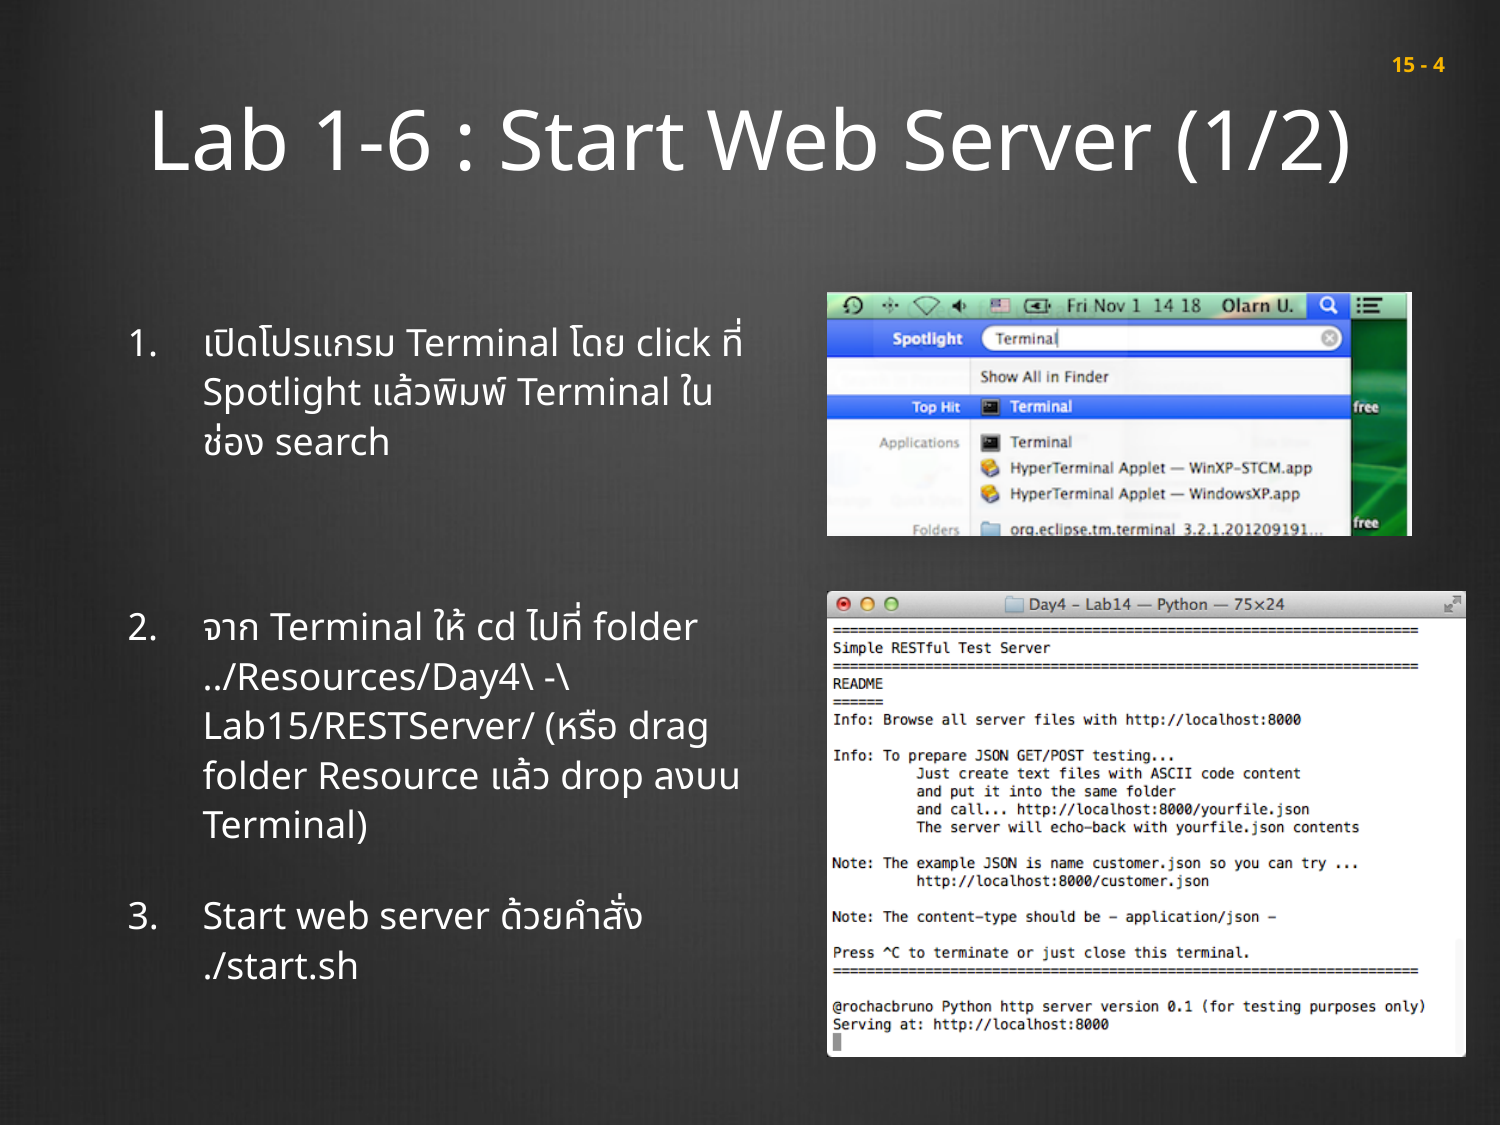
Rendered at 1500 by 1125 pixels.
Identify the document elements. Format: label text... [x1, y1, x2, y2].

title Lab 1-6 : Start Web Server (1/2) [112, 19, 1388, 255]
text_box 15 - 4 [1306, 43, 1460, 86]
list เปิดโปรแกรม Terminal โดย click ที่ Spotlight แล้วพิมพ์ Terminal ในช่อง search จาก Terminal ให้ cd ไปที่ folder ../Resources/Day4\ -\ Lab15/RESTServer/ (หรือ drag folder Resource แล้ว drop ลงบน Terminal) Start web server ด้วยคำสั่ง ./start.sh [112, 306, 772, 1005]
picture [827, 591, 1466, 1057]
picture [827, 292, 1412, 536]
